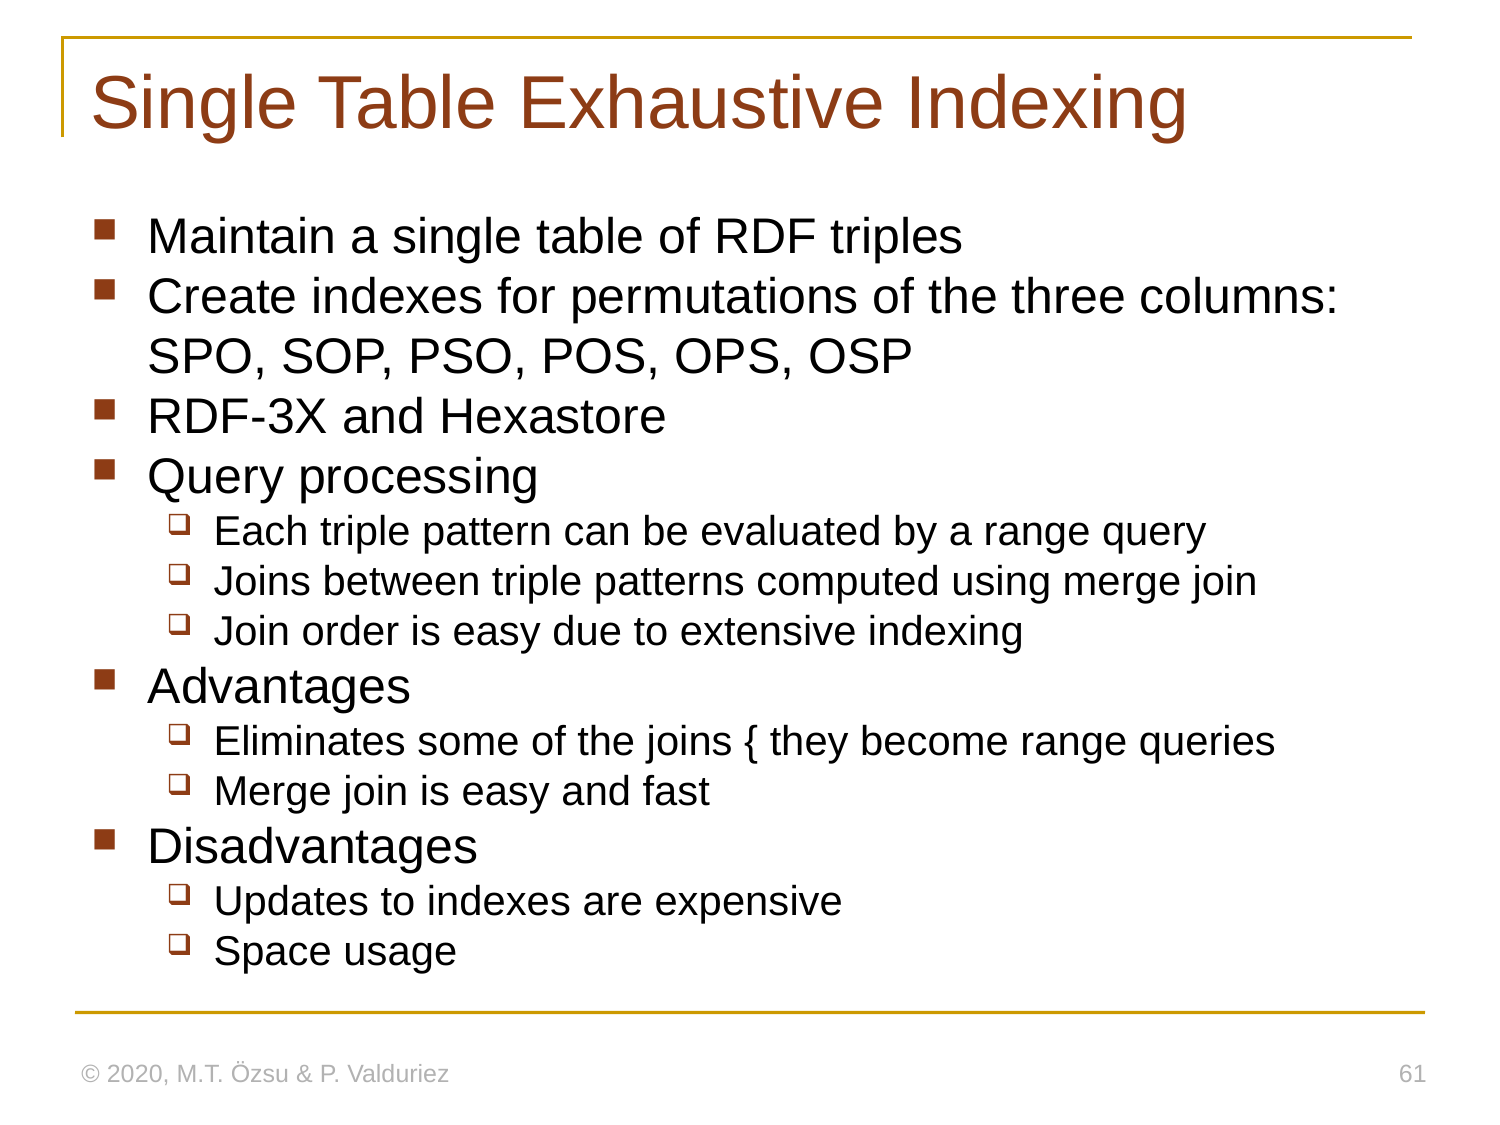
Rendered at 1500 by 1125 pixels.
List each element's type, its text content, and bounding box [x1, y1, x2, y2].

footer © 2020, M.T. Özsu & P. Valduriez [66, 1042, 573, 1103]
slide_number 61 [1104, 1042, 1442, 1103]
title Single Table Exhaustive Indexing [74, 45, 1426, 233]
list Maintain a single table of RDF triples Create indexes for permutations of the three columns: SPO, SOP, PSO, POS, OPS, OSP RDF-3X and Hexastore Query processing Each triple pattern can be evaluated by a range query Joins between triple patterns computed using merge join Join order is easy due to extensive indexing Advantages Eliminates some of the joins { they become range queries Merge join is easy and fast Disadvantages Updates to indexes are expensive Space usage [76, 196, 1427, 977]
